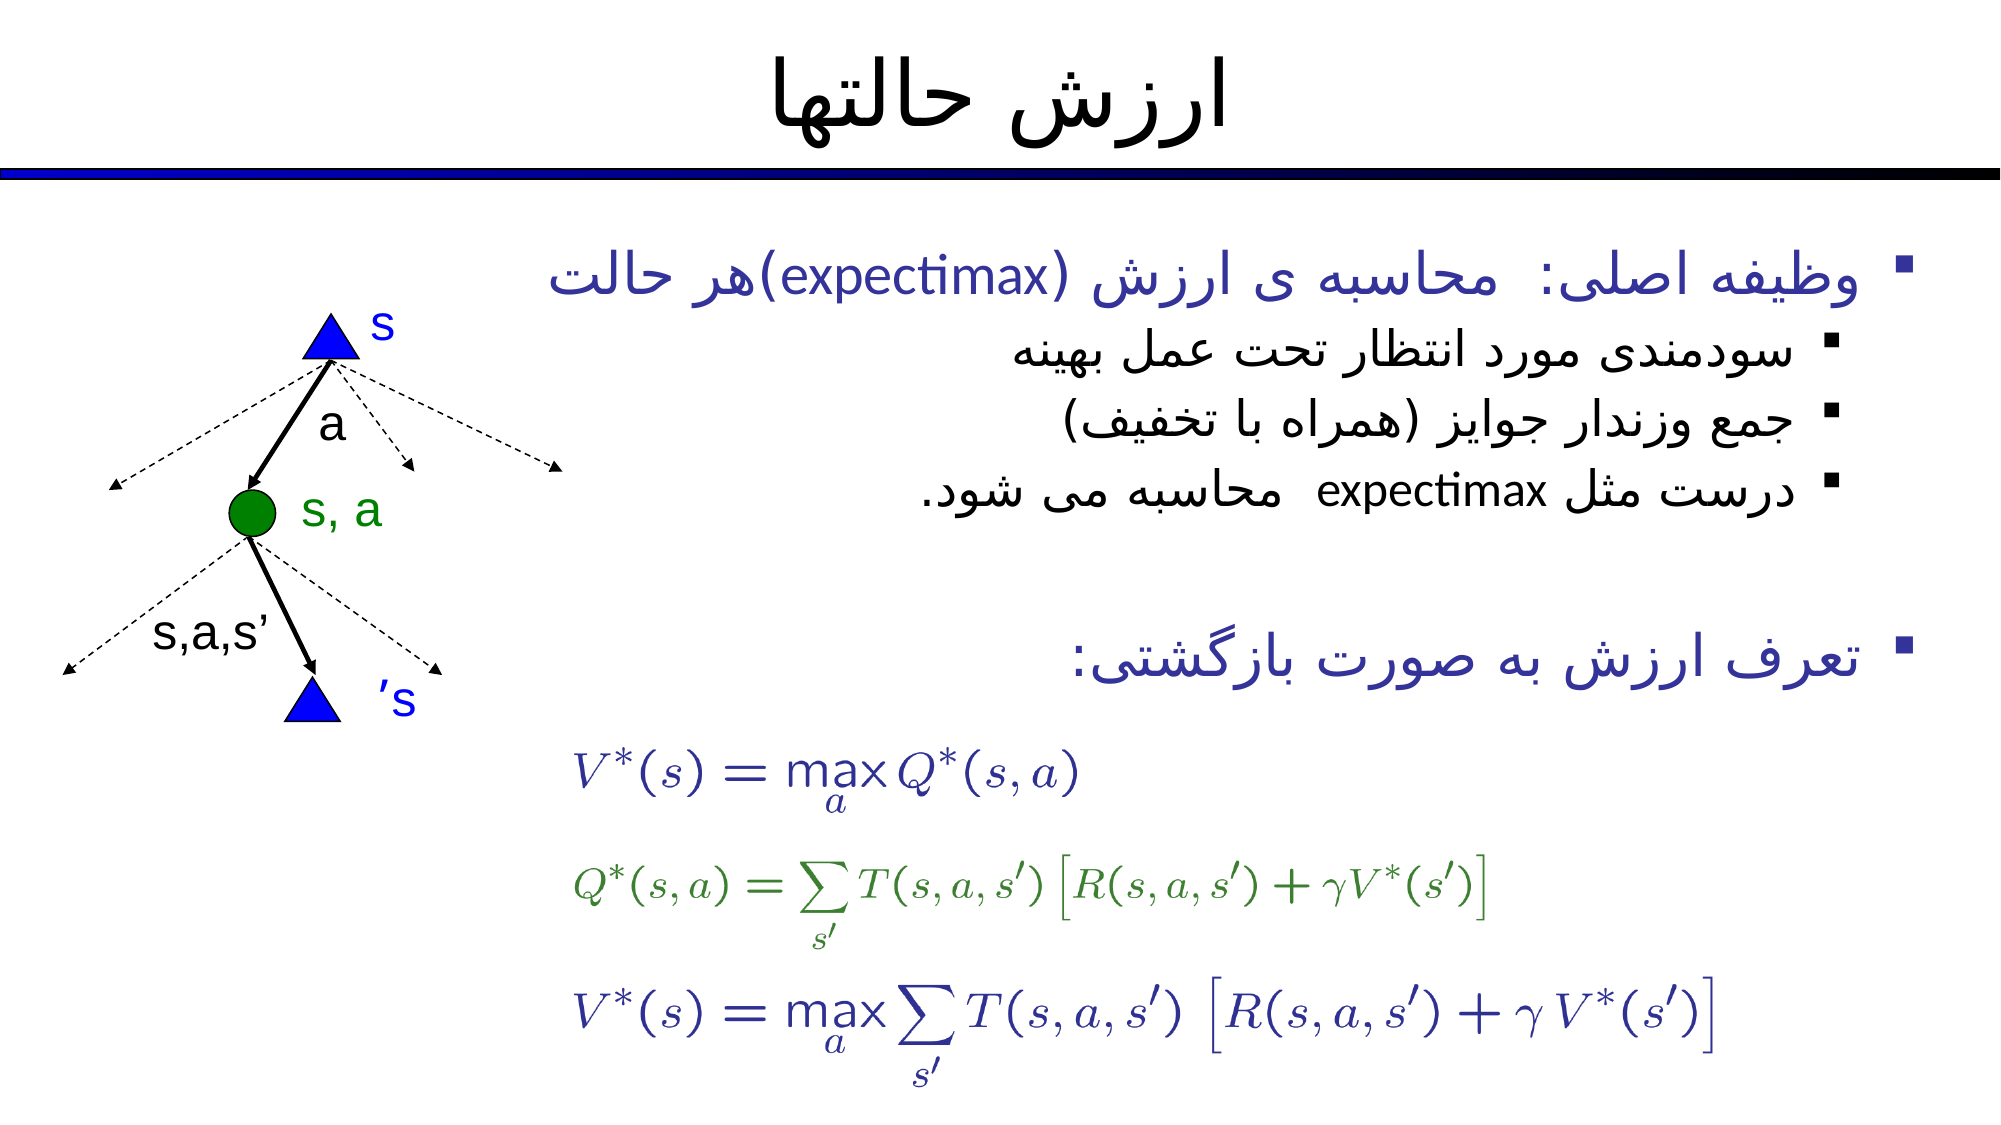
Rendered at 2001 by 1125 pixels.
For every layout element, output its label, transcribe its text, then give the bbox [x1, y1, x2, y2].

picture [573, 852, 1486, 951]
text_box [62, 282, 563, 735]
picture [572, 973, 1713, 1088]
title ارزش حالتها [0, 0, 2000, 184]
list وظیفه اصلی: محاسبه ی ارزش (expectimax)هر حالت سودمندی مورد انتظار تحت عمل بهینه جمع وزندار جوایز (همراه با تخفیف) درست مثل expectimax محاسبه می شود. تعرف ارزش به صورت بازگشتی: [66, 228, 1934, 1006]
picture [571, 746, 1078, 814]
